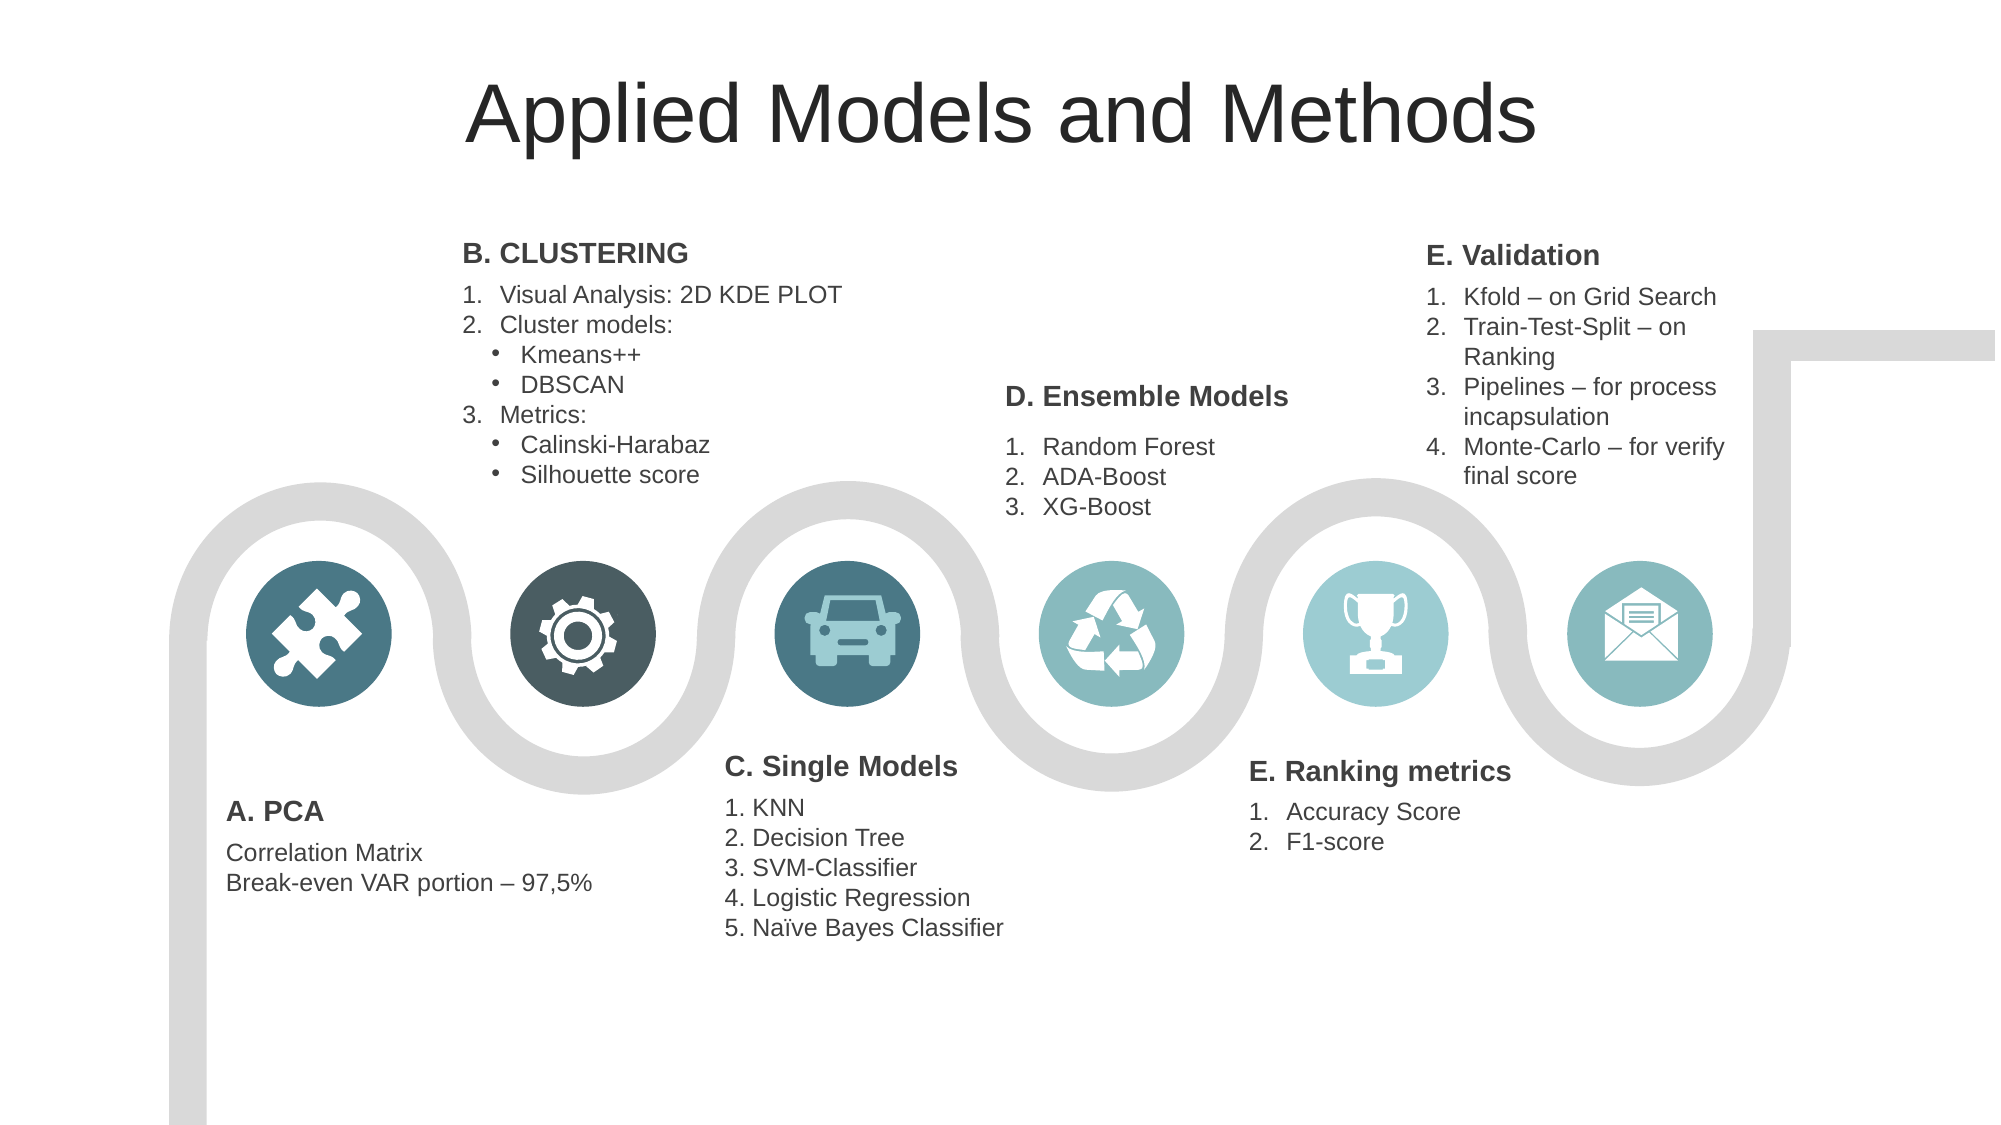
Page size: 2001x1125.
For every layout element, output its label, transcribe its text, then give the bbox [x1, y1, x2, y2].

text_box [210, 784, 661, 905]
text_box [1233, 744, 1678, 865]
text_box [1411, 229, 1783, 531]
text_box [447, 227, 862, 499]
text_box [169, 330, 1995, 1125]
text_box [990, 370, 1431, 560]
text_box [709, 740, 1123, 951]
list Applied Models and Methods [53, 55, 1952, 175]
